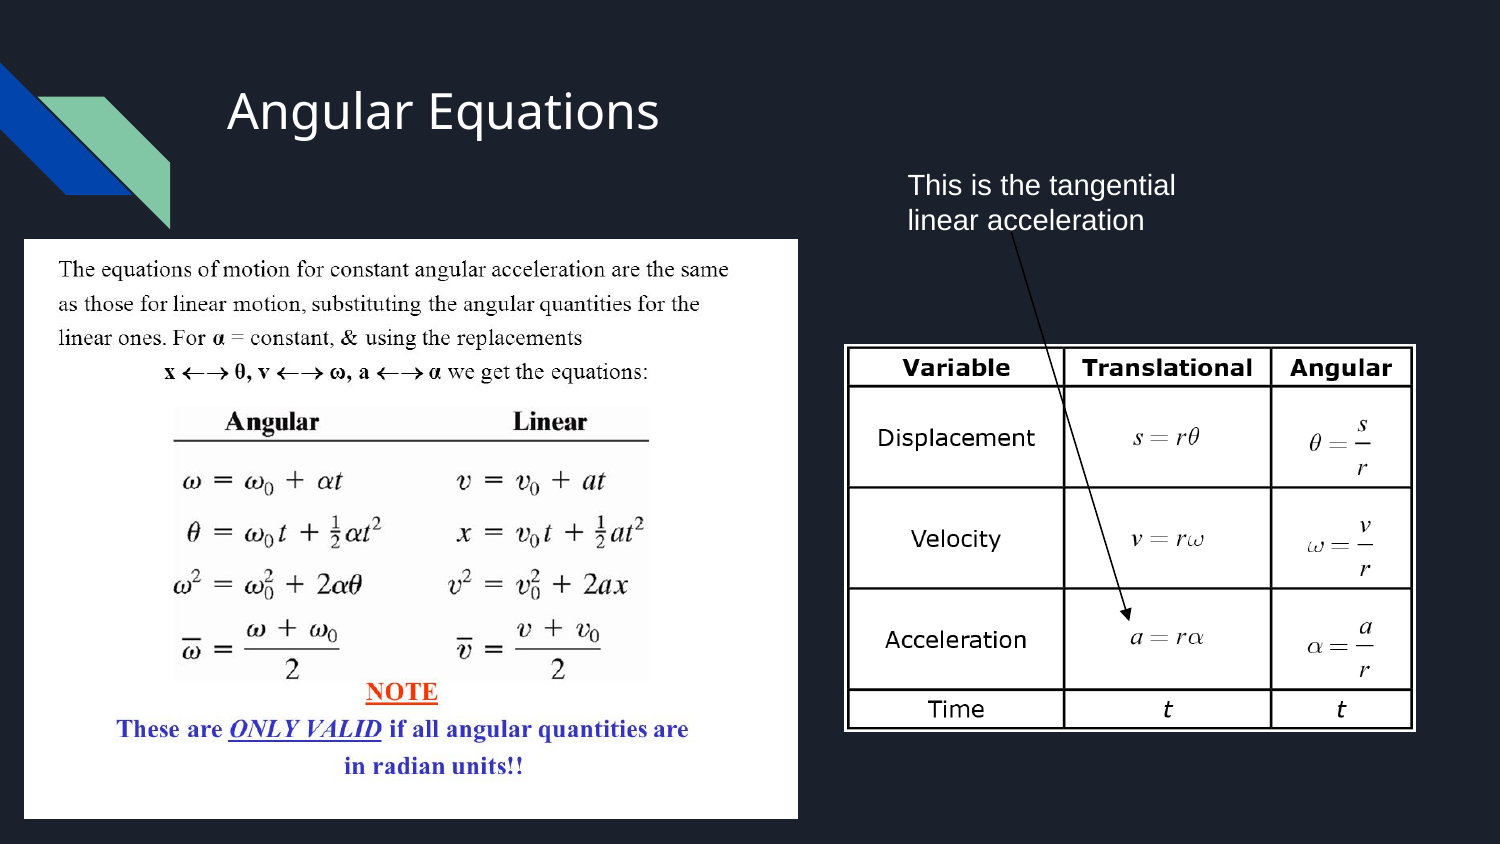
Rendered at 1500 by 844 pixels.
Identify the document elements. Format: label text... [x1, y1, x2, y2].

title Angular Equations [212, 64, 1368, 215]
text_box This is the tangential linear acceleration [892, 151, 1224, 215]
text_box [1010, 231, 1130, 622]
picture [844, 343, 1416, 732]
picture [24, 239, 798, 819]
